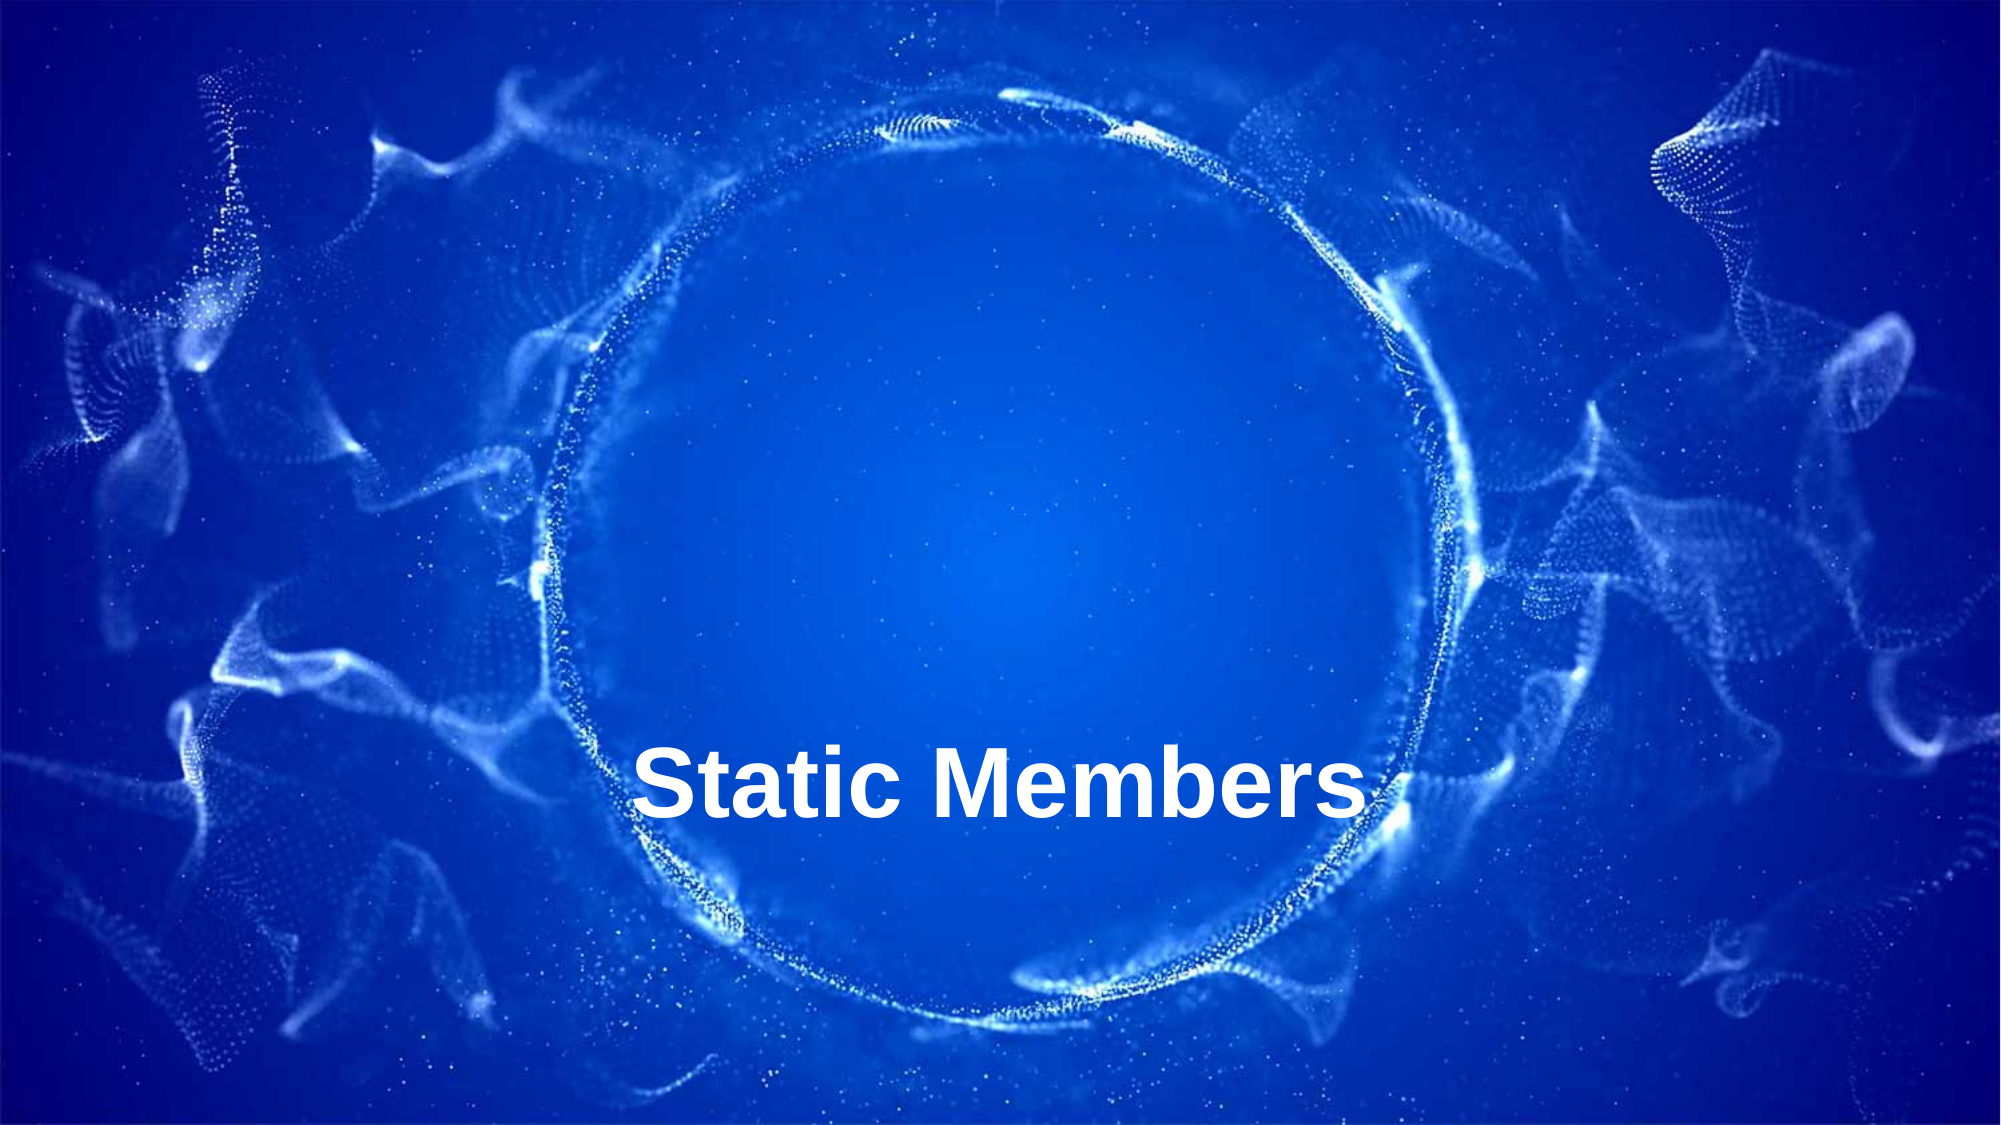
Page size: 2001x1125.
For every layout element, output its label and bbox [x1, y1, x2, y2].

text_box [0, 709, 2000, 897]
picture [0, 0, 2001, 1125]
